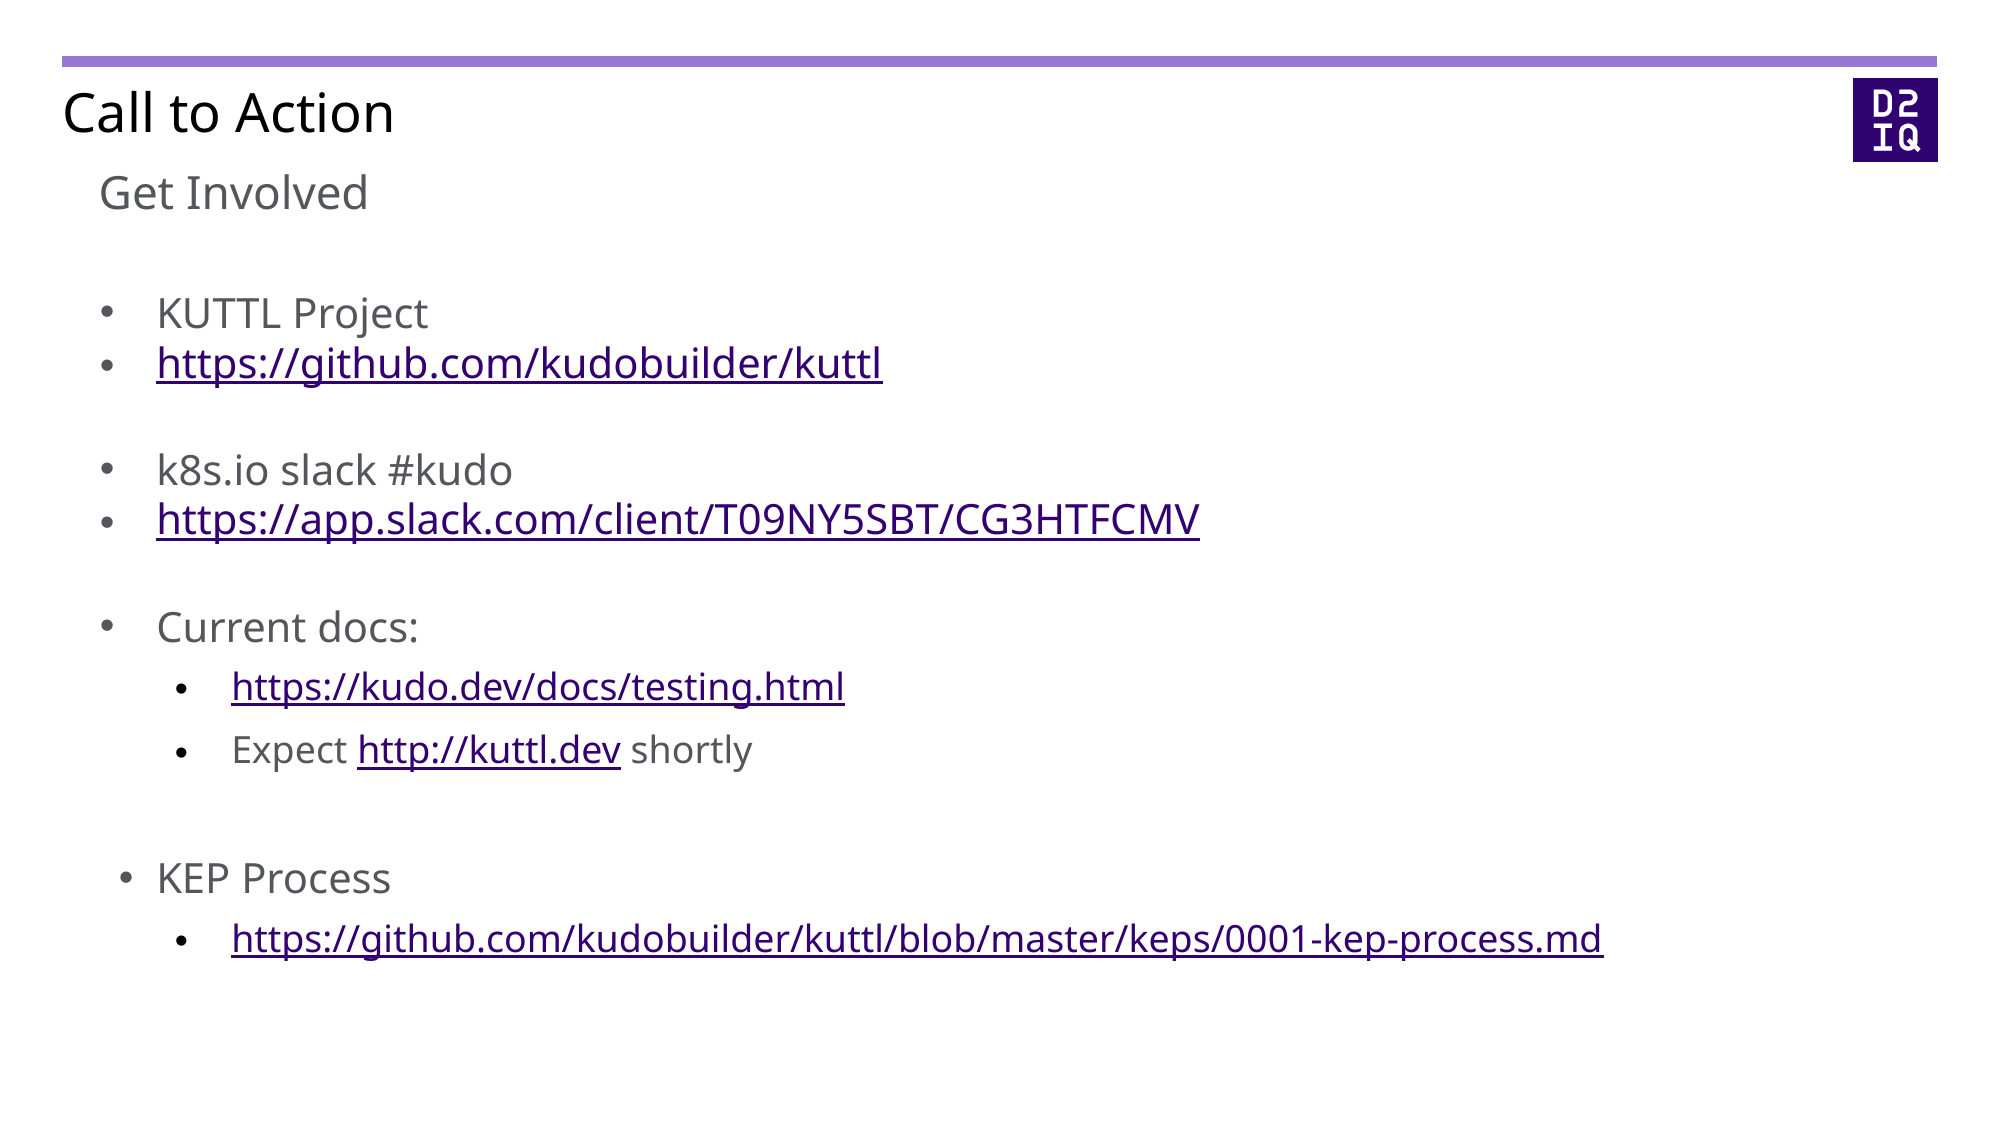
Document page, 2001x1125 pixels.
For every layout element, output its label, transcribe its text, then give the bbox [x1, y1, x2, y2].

title Call to Action [62, 78, 1838, 162]
list KUTTL Project https://github.com/kudobuilder/kuttl k8s.io slack #kudo https://app.slack.com/client/T09NY5SBT/CG3HTFCMV Current docs: https://kudo.dev/docs/testing.html Expect http://kuttl.dev shortly KEP Process https://github.com/kudobuilder/kuttl/blob/master/keps/0001-kep-process.md [62, 286, 1937, 1037]
picture [1853, 78, 1938, 162]
list Get Involved [61, 163, 1838, 224]
